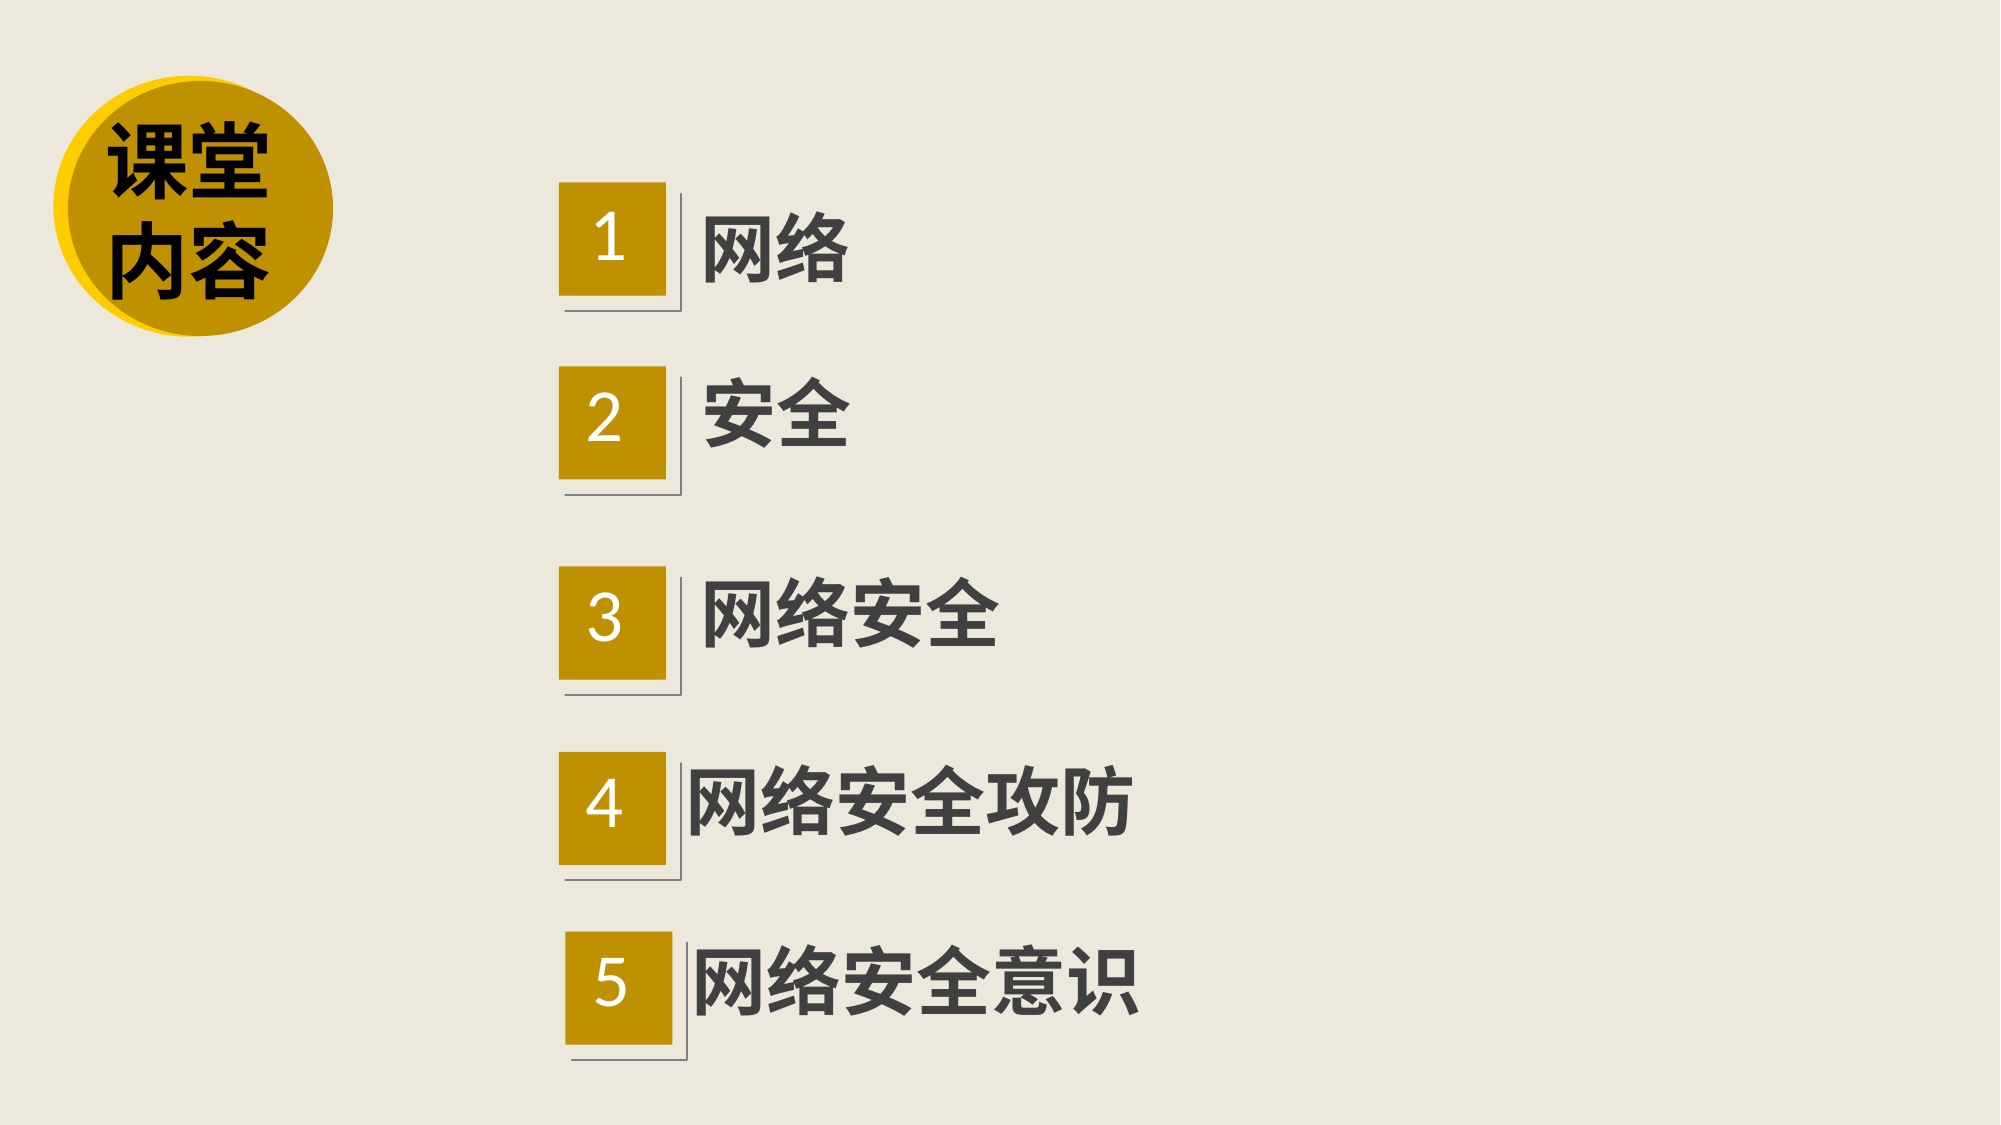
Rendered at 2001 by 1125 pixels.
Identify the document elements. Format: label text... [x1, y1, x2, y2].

text_box [67, 138, 90, 279]
text_box 网络 [686, 193, 1111, 299]
text_box 安全 [687, 359, 1113, 464]
text_box 2 [570, 359, 660, 464]
text_box 网络安全意识 [677, 926, 1203, 1032]
text_box [117, 317, 199, 337]
text_box [558, 182, 666, 296]
text_box 网络安全 [686, 559, 1111, 665]
text_box 1 [574, 178, 664, 283]
text_box 课堂内容 [90, 102, 347, 317]
text_box [558, 566, 666, 680]
text_box [565, 931, 673, 1045]
text_box [558, 366, 666, 480]
text_box 网络安全攻防 [670, 747, 1197, 852]
text_box 3 [570, 559, 660, 665]
text_box [53, 117, 90, 296]
text_box [107, 75, 249, 102]
text_box 4 [570, 744, 660, 850]
text_box [558, 751, 666, 866]
text_box 5 [577, 924, 667, 1030]
text_box [130, 317, 271, 337]
text_box [127, 80, 274, 102]
